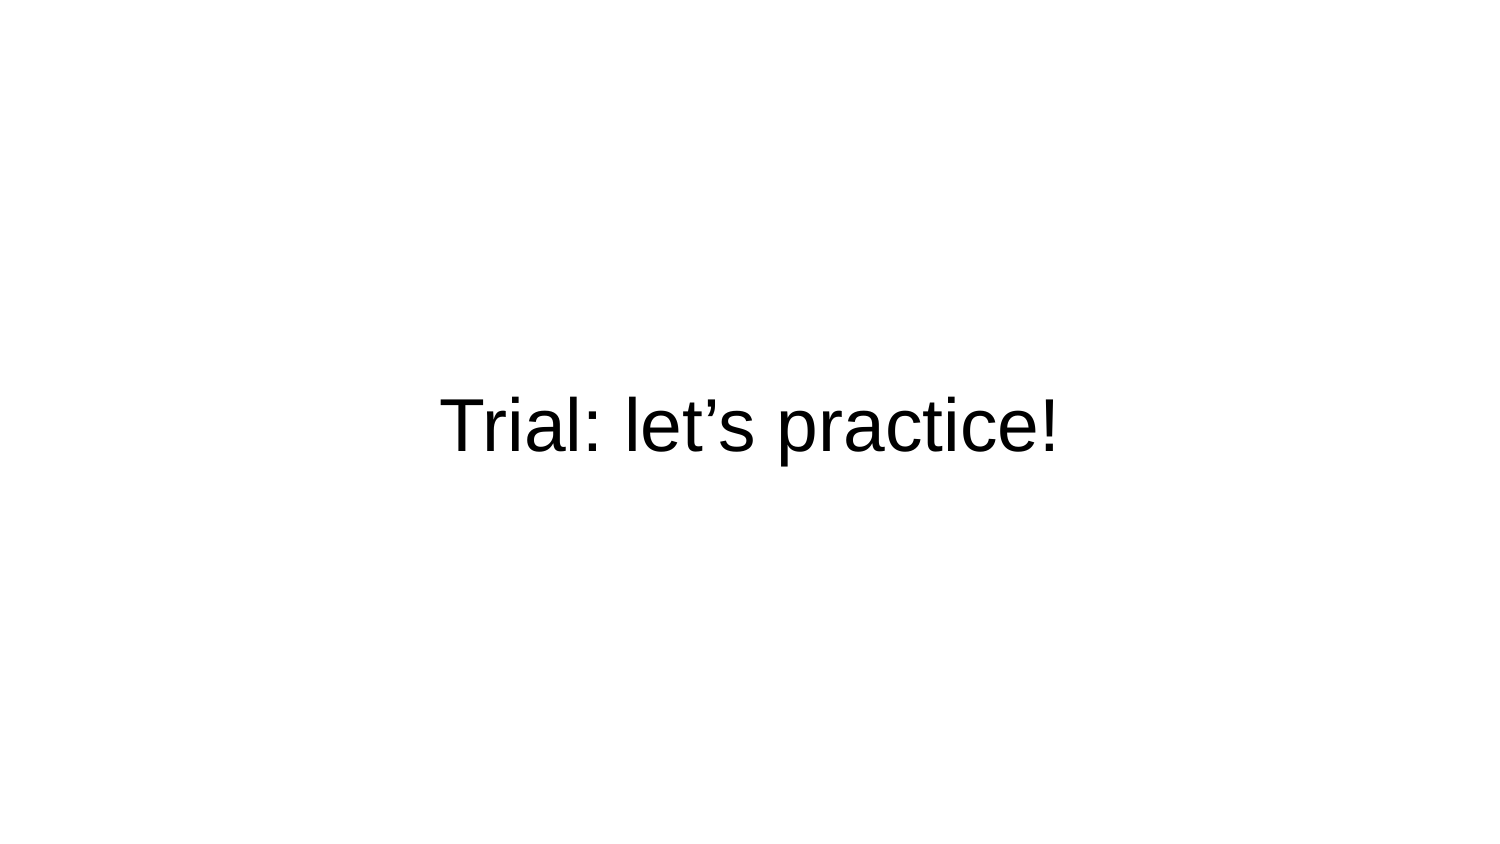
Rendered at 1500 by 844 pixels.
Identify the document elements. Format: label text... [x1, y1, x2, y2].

title Trial: let’s practice! [51, 352, 1449, 491]
